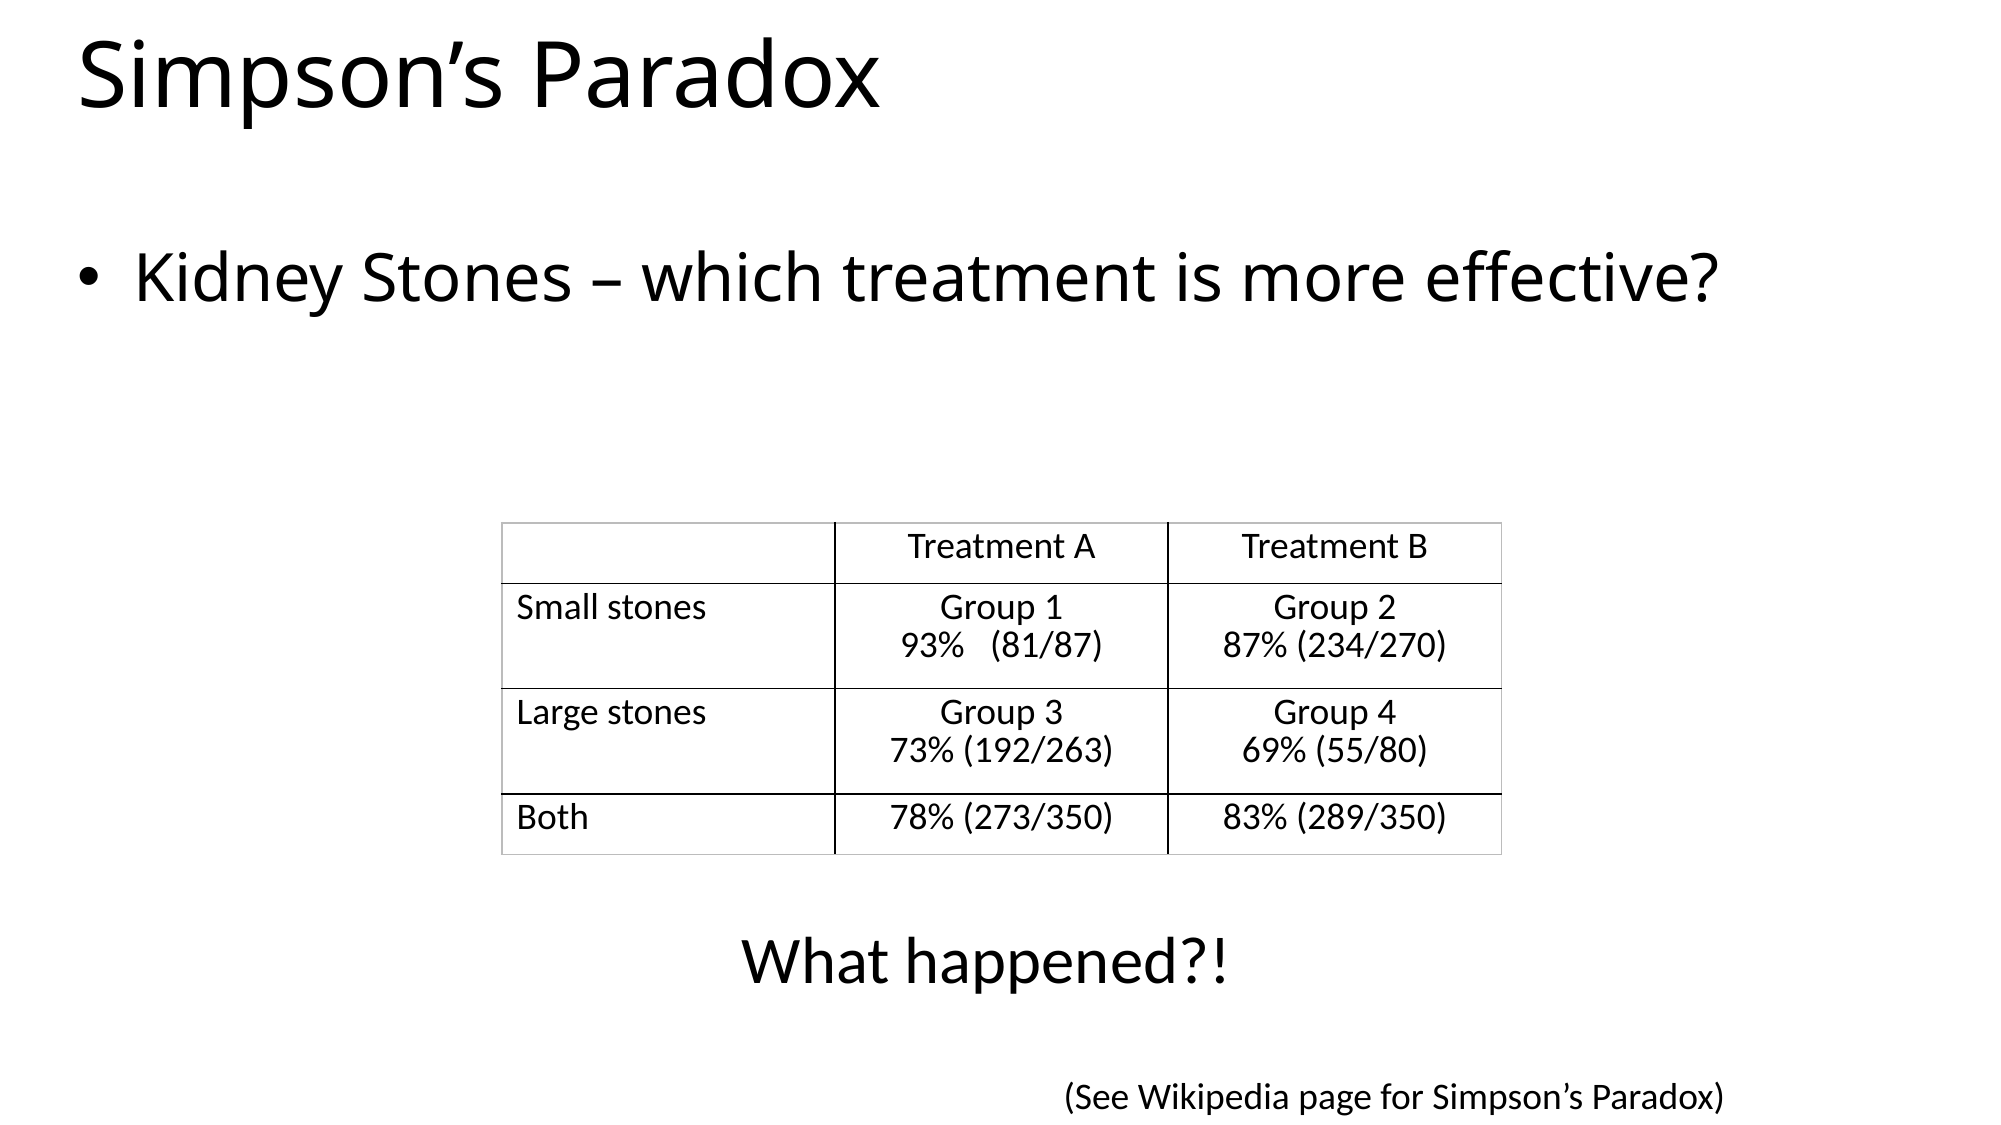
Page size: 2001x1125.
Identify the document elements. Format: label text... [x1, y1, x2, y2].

table_cell 83% (289/350) [1169, 795, 1501, 854]
text_box (See Wikipedia page for Simpson’s Paradox) [1048, 1064, 1741, 1125]
table_header [503, 524, 834, 583]
table_cell Group 3 73% (192/263) [836, 689, 1167, 793]
table_cell Group 2 87% (234/270) [1169, 584, 1501, 688]
text_box What happened?! [727, 908, 1246, 1004]
table_cell Group 1 93% (81/87) [836, 584, 1167, 688]
table_cell Large stones [503, 689, 834, 793]
table_cell Group 4 69% (55/80) [1169, 689, 1501, 793]
table_cell 78% (273/350) [836, 795, 1167, 854]
table_cell Small stones [503, 584, 834, 688]
table_header Treatment A [836, 524, 1167, 583]
list Kidney Stones – which treatment is more effective? [62, 227, 1953, 1096]
title Simpson’s Paradox [62, 29, 1953, 205]
table_cell Both [503, 795, 834, 854]
table_header Treatment B [1169, 524, 1501, 583]
